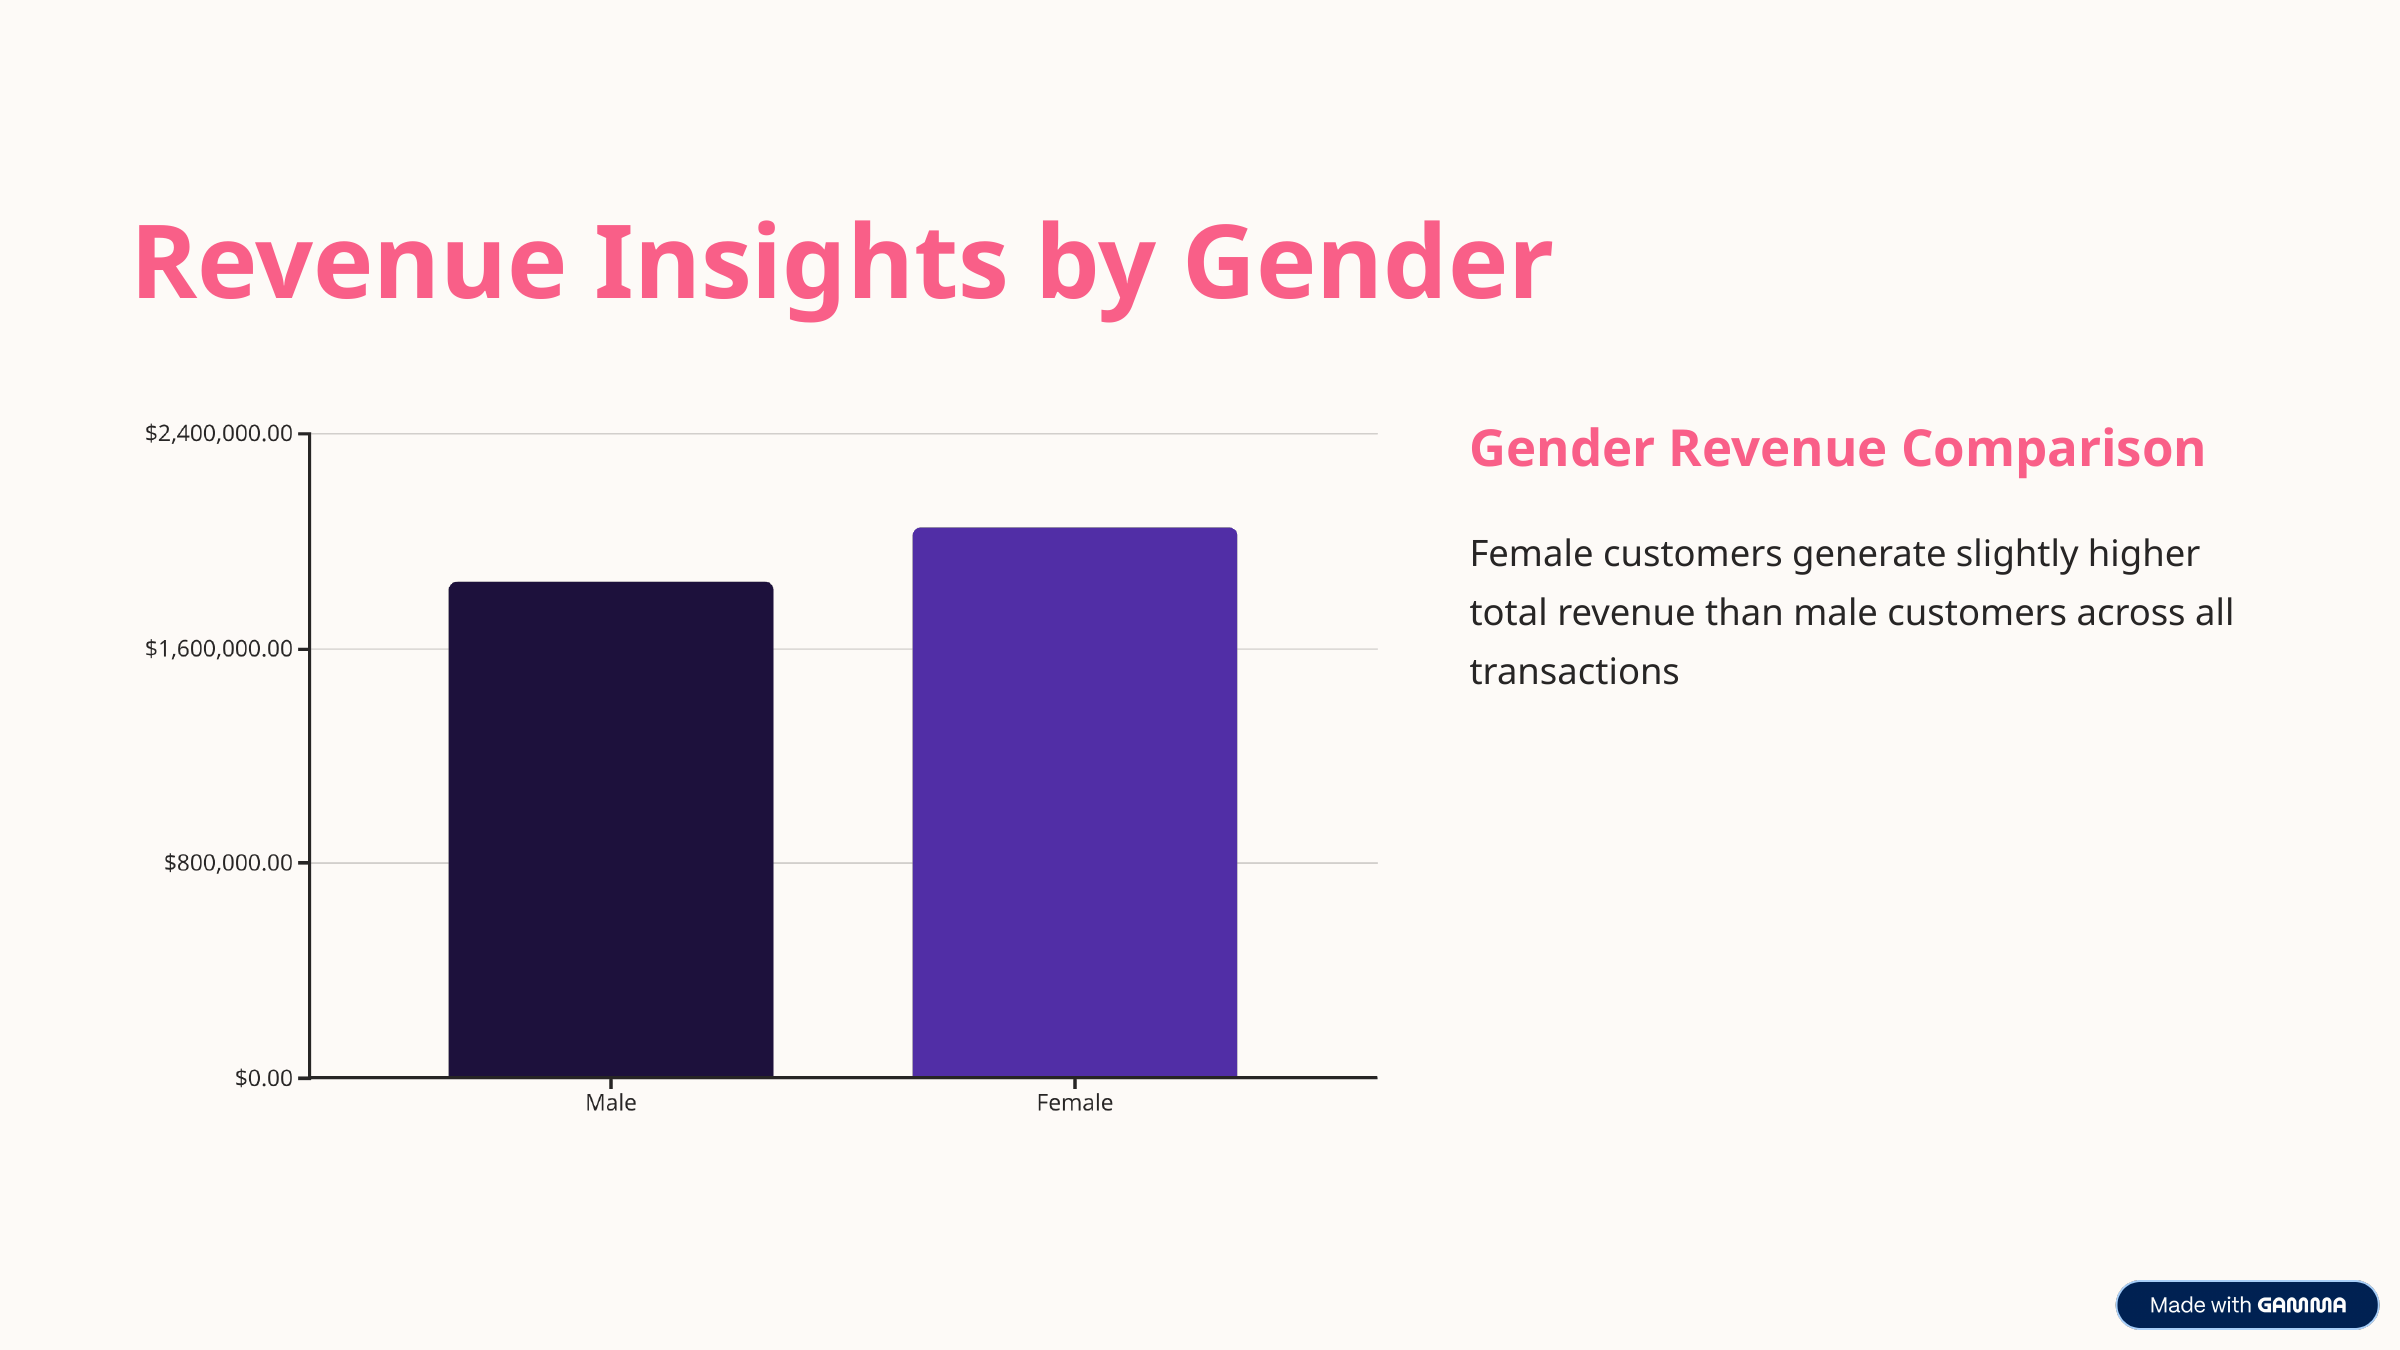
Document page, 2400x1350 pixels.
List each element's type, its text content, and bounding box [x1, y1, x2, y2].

picture [130, 417, 1378, 1117]
picture [2106, 1271, 2389, 1339]
text_box Revenue Insights by Gender [130, 191, 1432, 320]
text_box Gender Revenue Comparison [1469, 412, 2153, 477]
text_box Female customers generate slightly higher total revenue than male customers across all transactions [1469, 514, 2271, 693]
